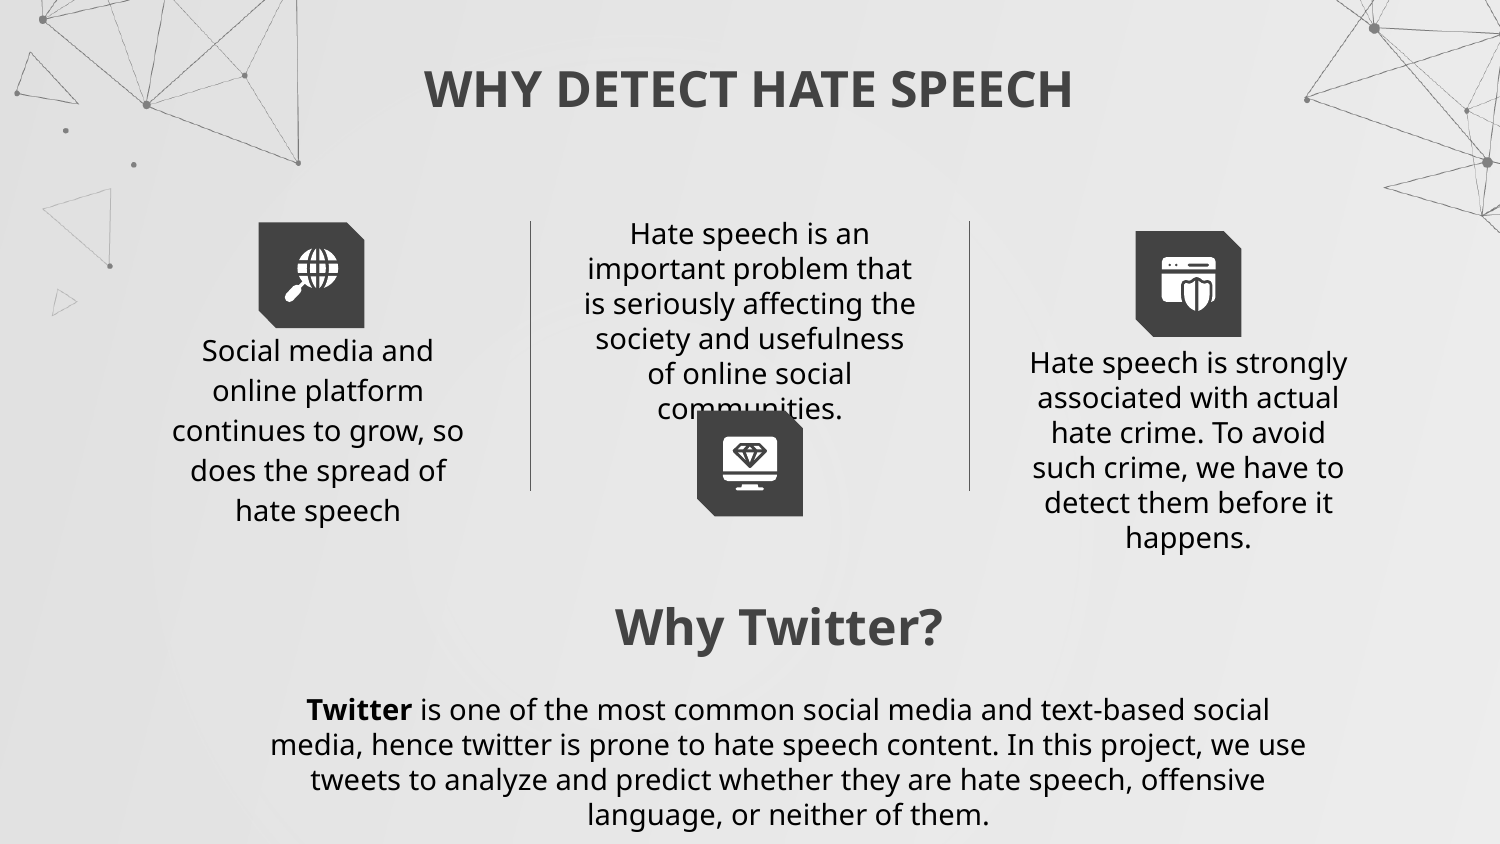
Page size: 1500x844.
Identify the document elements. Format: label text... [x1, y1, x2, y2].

picture [0, 0, 1500, 844]
subtitle Hate speech is an important problem that is seriously affecting the society and usefulness of online social communities. [568, 200, 932, 365]
title WHY DETECT HATE SPEECH [322, 42, 1178, 199]
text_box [696, 410, 804, 517]
title Twitter is one of the most common social media and text-based social media, hence twitter is prone to hate speech content. In this project, we use tweets to analyze and predict whether they are hate speech, offensive language, or neither of them. [250, 676, 1327, 832]
subtitle Hate speech is strongly associated with actual hate crime. To avoid such crime, we have to detect them before it happens. [1006, 329, 1371, 494]
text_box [1135, 230, 1242, 338]
title Why Twitter? [351, 580, 1208, 736]
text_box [258, 222, 365, 329]
subtitle Social media and online platform continues to grow, so does the spread of hate speech [143, 311, 494, 512]
